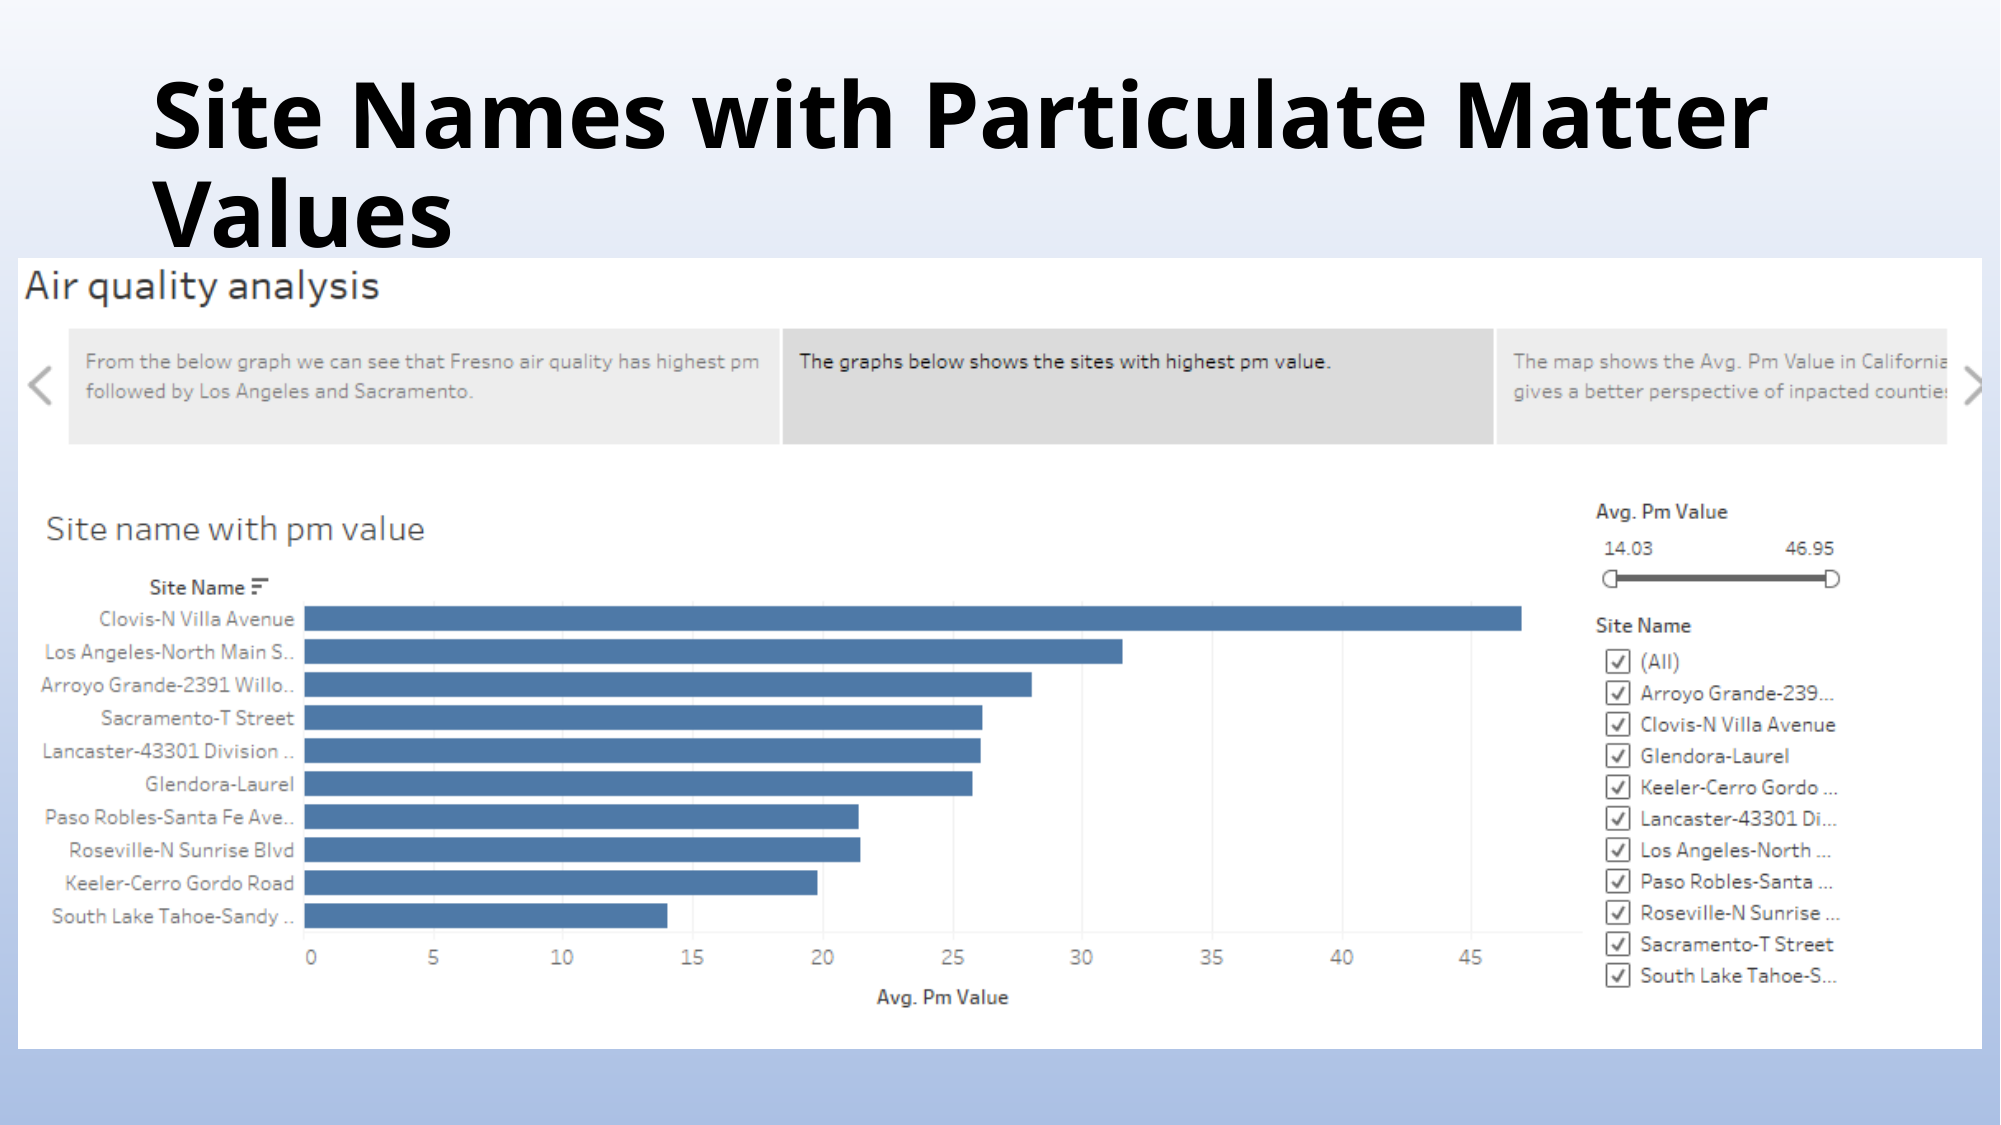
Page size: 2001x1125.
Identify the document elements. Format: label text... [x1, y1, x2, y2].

title Site Names with Particulate Matter Values [137, 59, 1863, 258]
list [18, 258, 1982, 1049]
